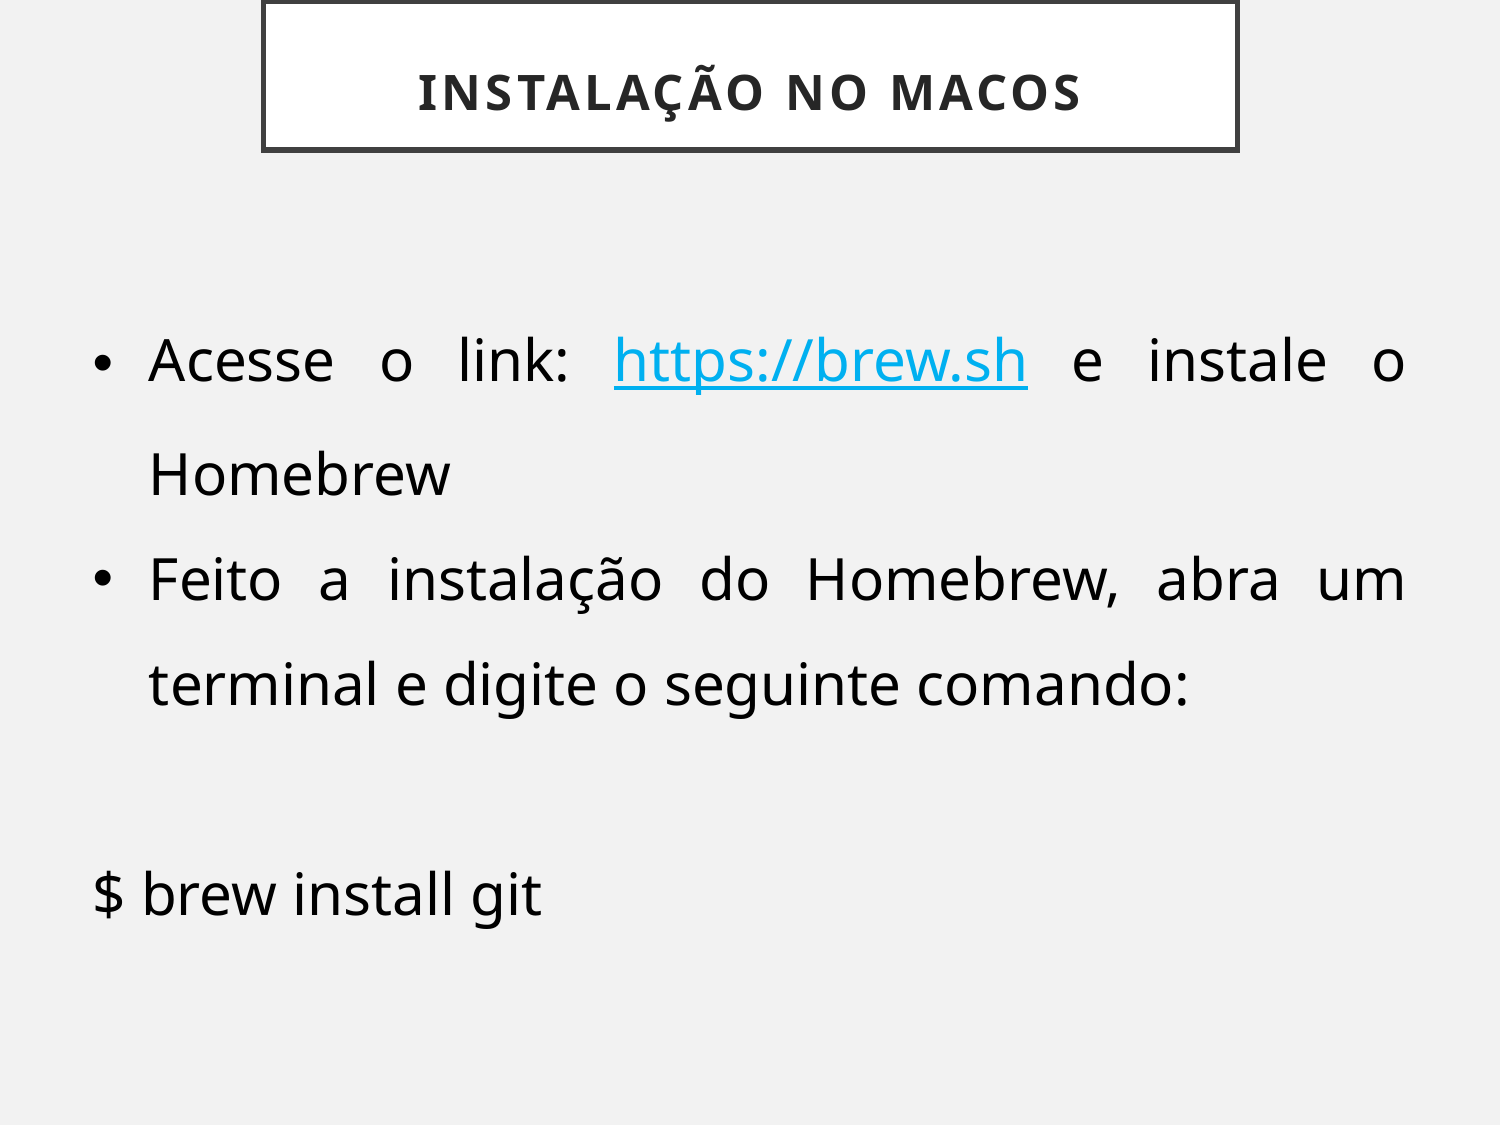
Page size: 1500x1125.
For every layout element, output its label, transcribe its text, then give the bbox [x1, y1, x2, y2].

title INSTALAÇÃO NO MACOS [261, 0, 1240, 153]
text_box Acesse o link: https://brew.sh e instale o Homebrew Feito a instalação do Homebrew, abra um terminal e digite o seguinte comando: $ brew install git [78, 195, 1422, 935]
